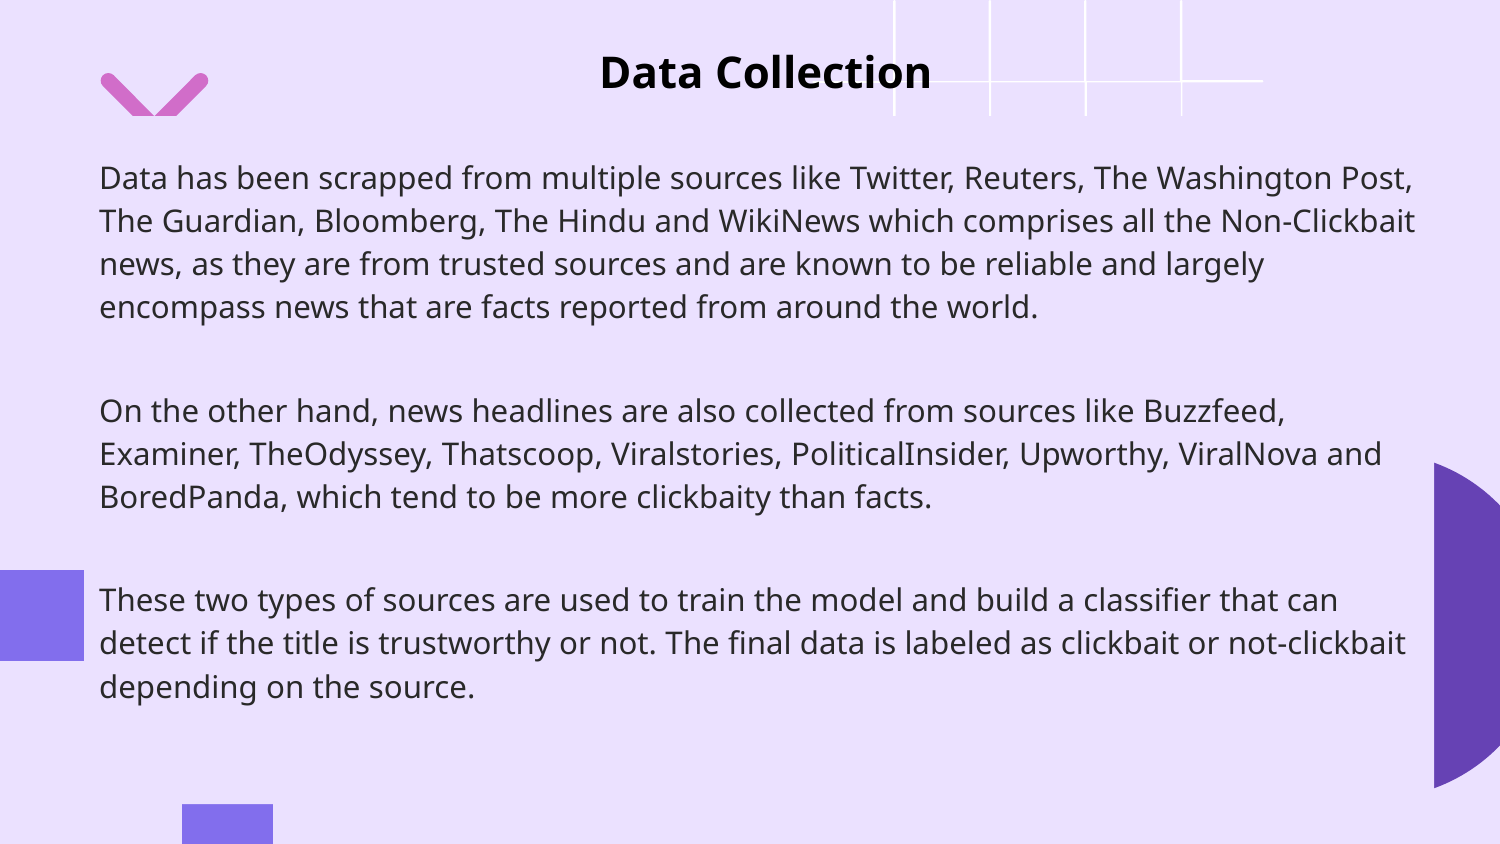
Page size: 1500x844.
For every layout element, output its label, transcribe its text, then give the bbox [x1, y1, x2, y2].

title Data Collection [434, 30, 948, 124]
subtitle Data has been scrapped from multiple sources like Twitter, Reuters, The Washington Post, The Guardian, Bloomberg, The Hindu and WikiNews which comprises all the Non-Clickbait news, as they are from trusted sources and are known to be reliable and largely encompass news that are facts reported from around the world. On the other hand, news headlines are also collected from sources like Buzzfeed, Examiner, TheOdyssey, Thatscoop, Viralstories, PoliticalInsider, Upworthy, ViralNova and BoredPanda, which tend to be more clickbaity than facts. These two types of sources are used to train the model and build a classifier that can detect if the title is trustworthy or not. The final data is labeled as clickbait or not-clickbait depending on the source. [84, 116, 1435, 805]
